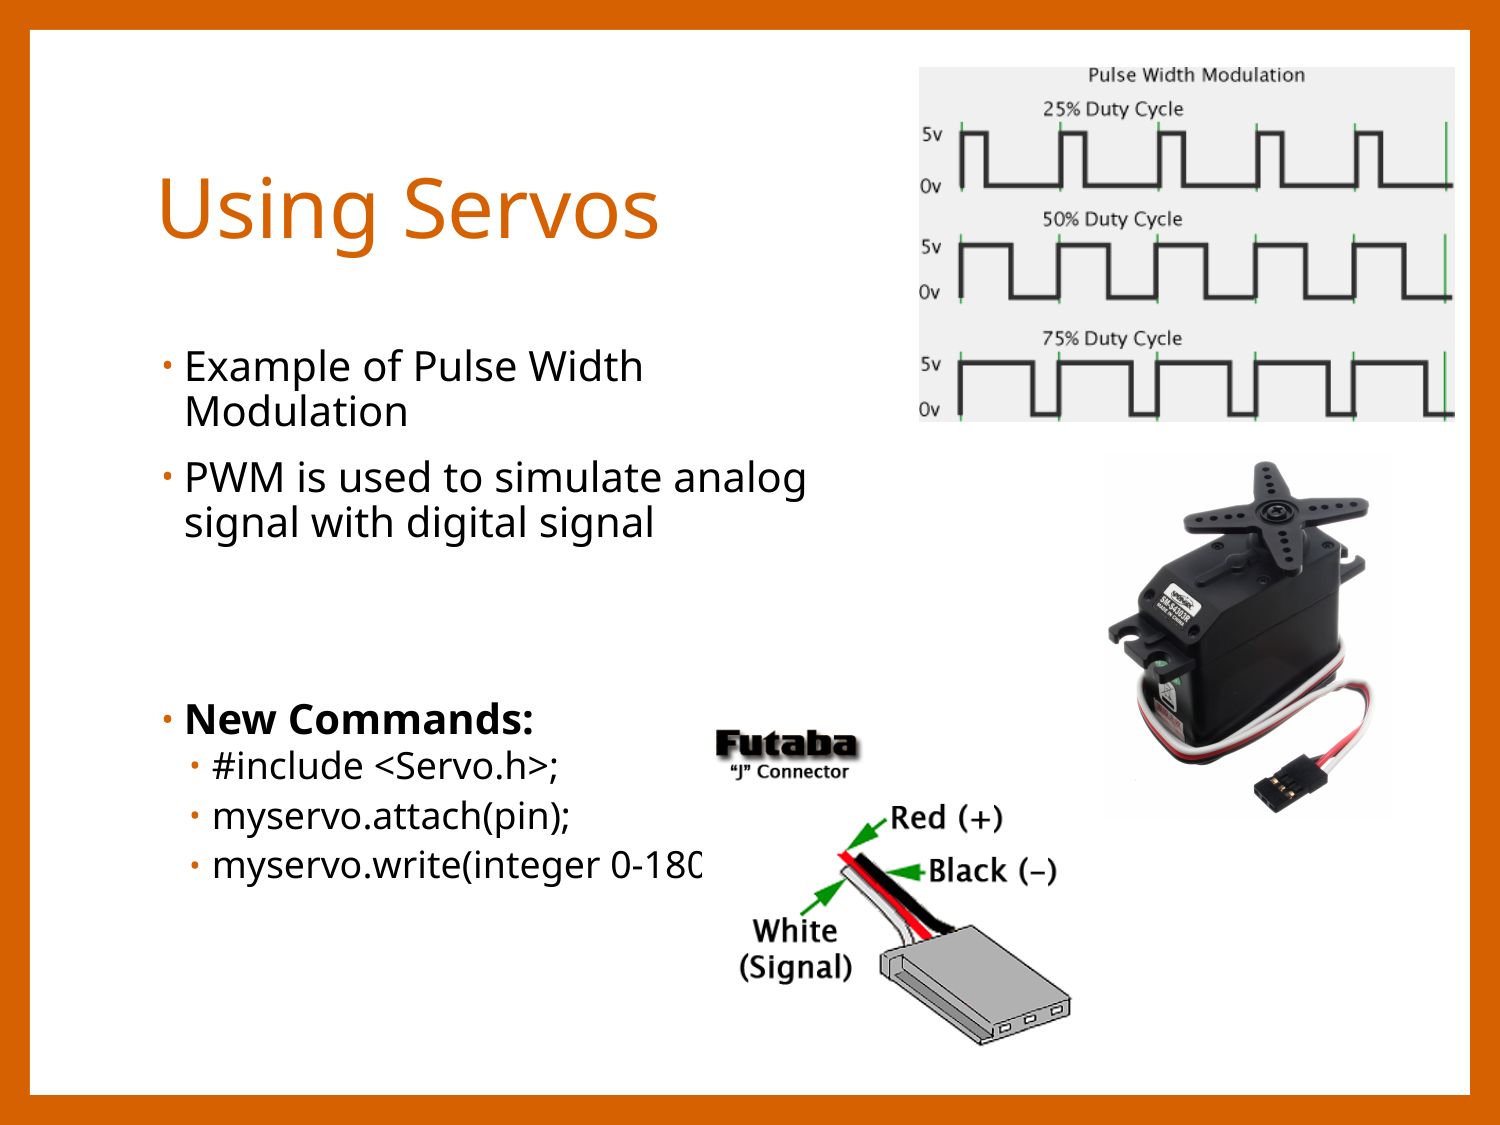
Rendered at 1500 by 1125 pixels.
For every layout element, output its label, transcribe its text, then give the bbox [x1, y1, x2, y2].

title Using Servos [140, 99, 912, 323]
picture [918, 66, 1455, 423]
picture [701, 726, 1093, 1047]
list Example of Pulse Width Modulation PWM is used to simulate analog signal with digital signal New Commands: #include <Servo.h>; myservo.attach(pin); myservo.write(integer 0-180); [140, 337, 858, 1000]
picture [1102, 454, 1393, 819]
